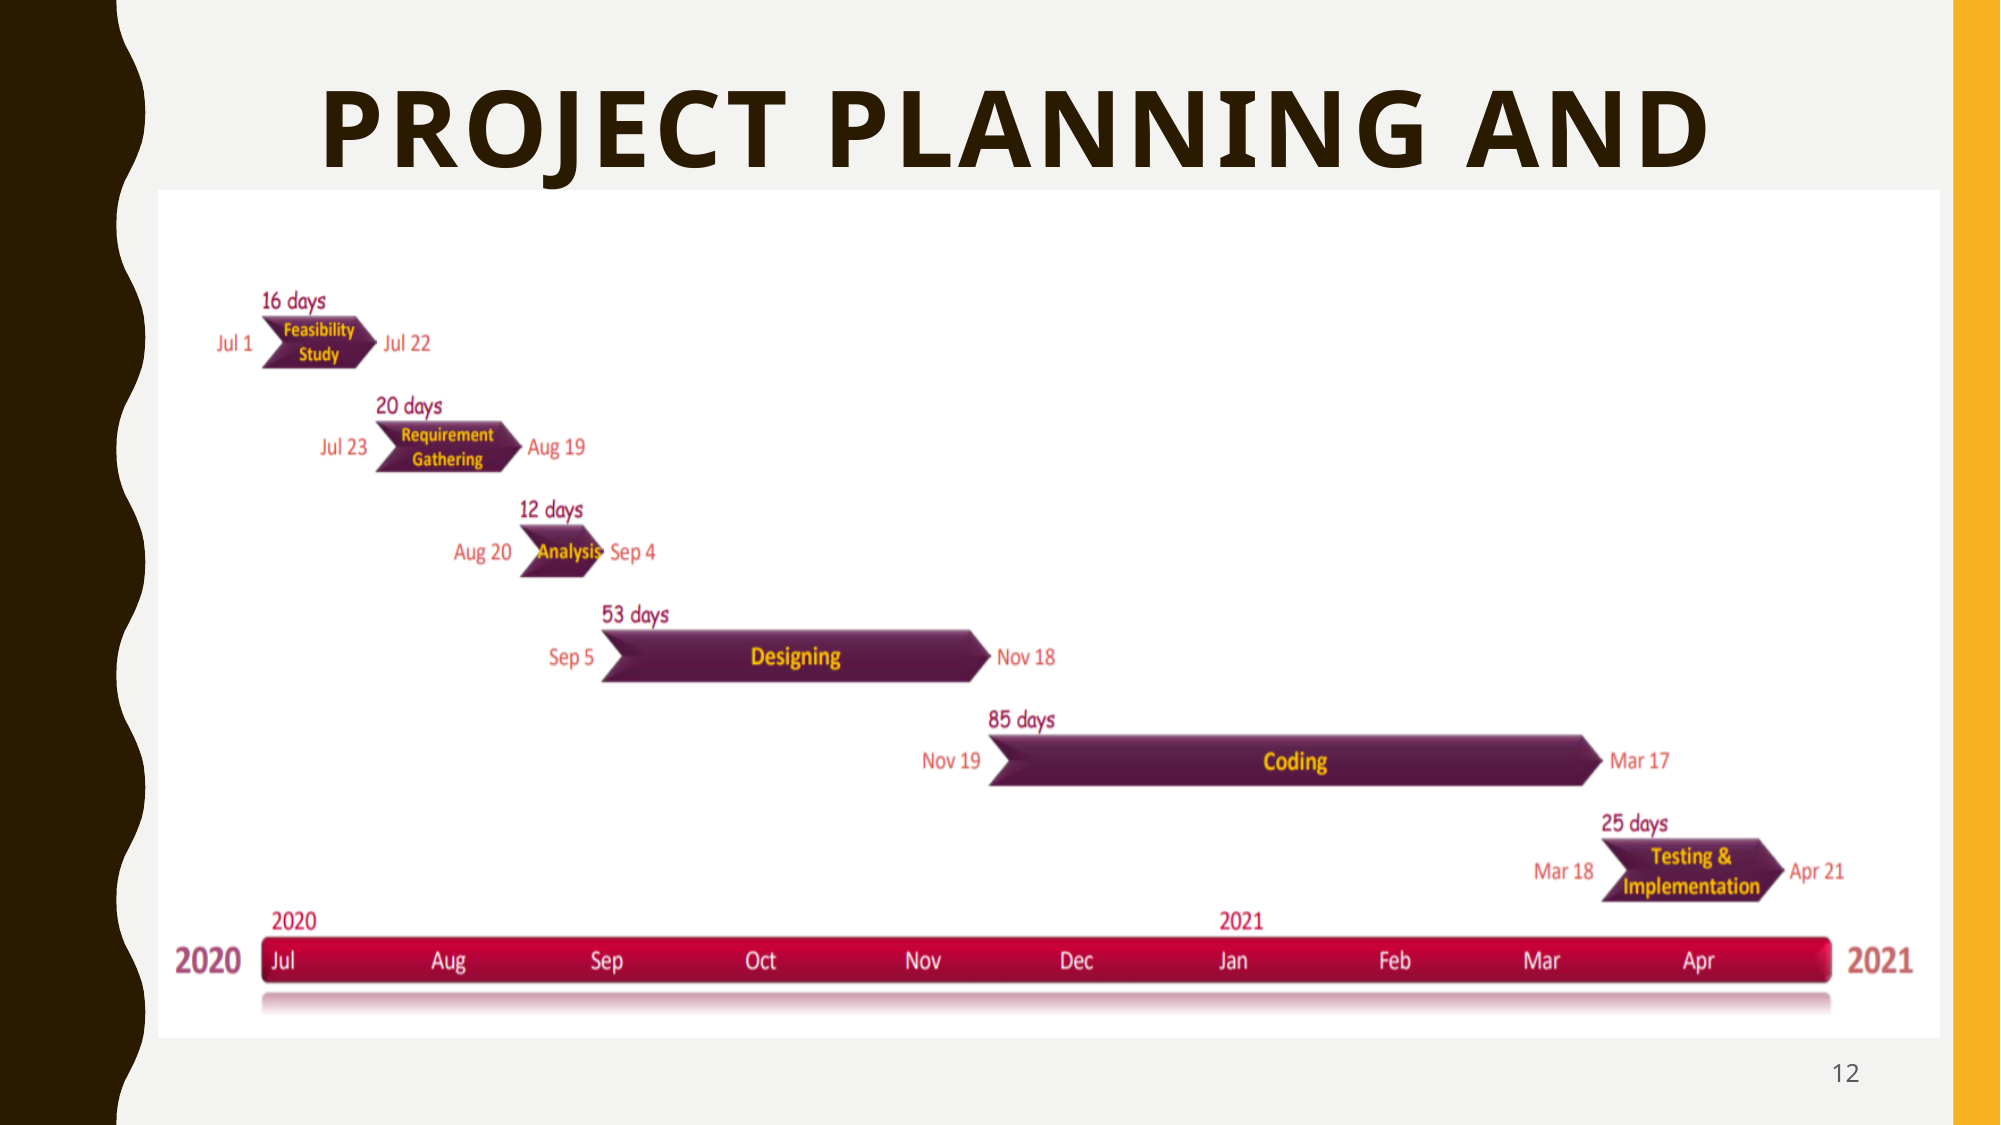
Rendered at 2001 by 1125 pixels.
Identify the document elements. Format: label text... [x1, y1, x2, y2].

picture [158, 190, 1940, 1038]
slide_number 12 [1412, 1045, 1875, 1103]
title Project Planning and scheduling [161, 67, 1875, 190]
